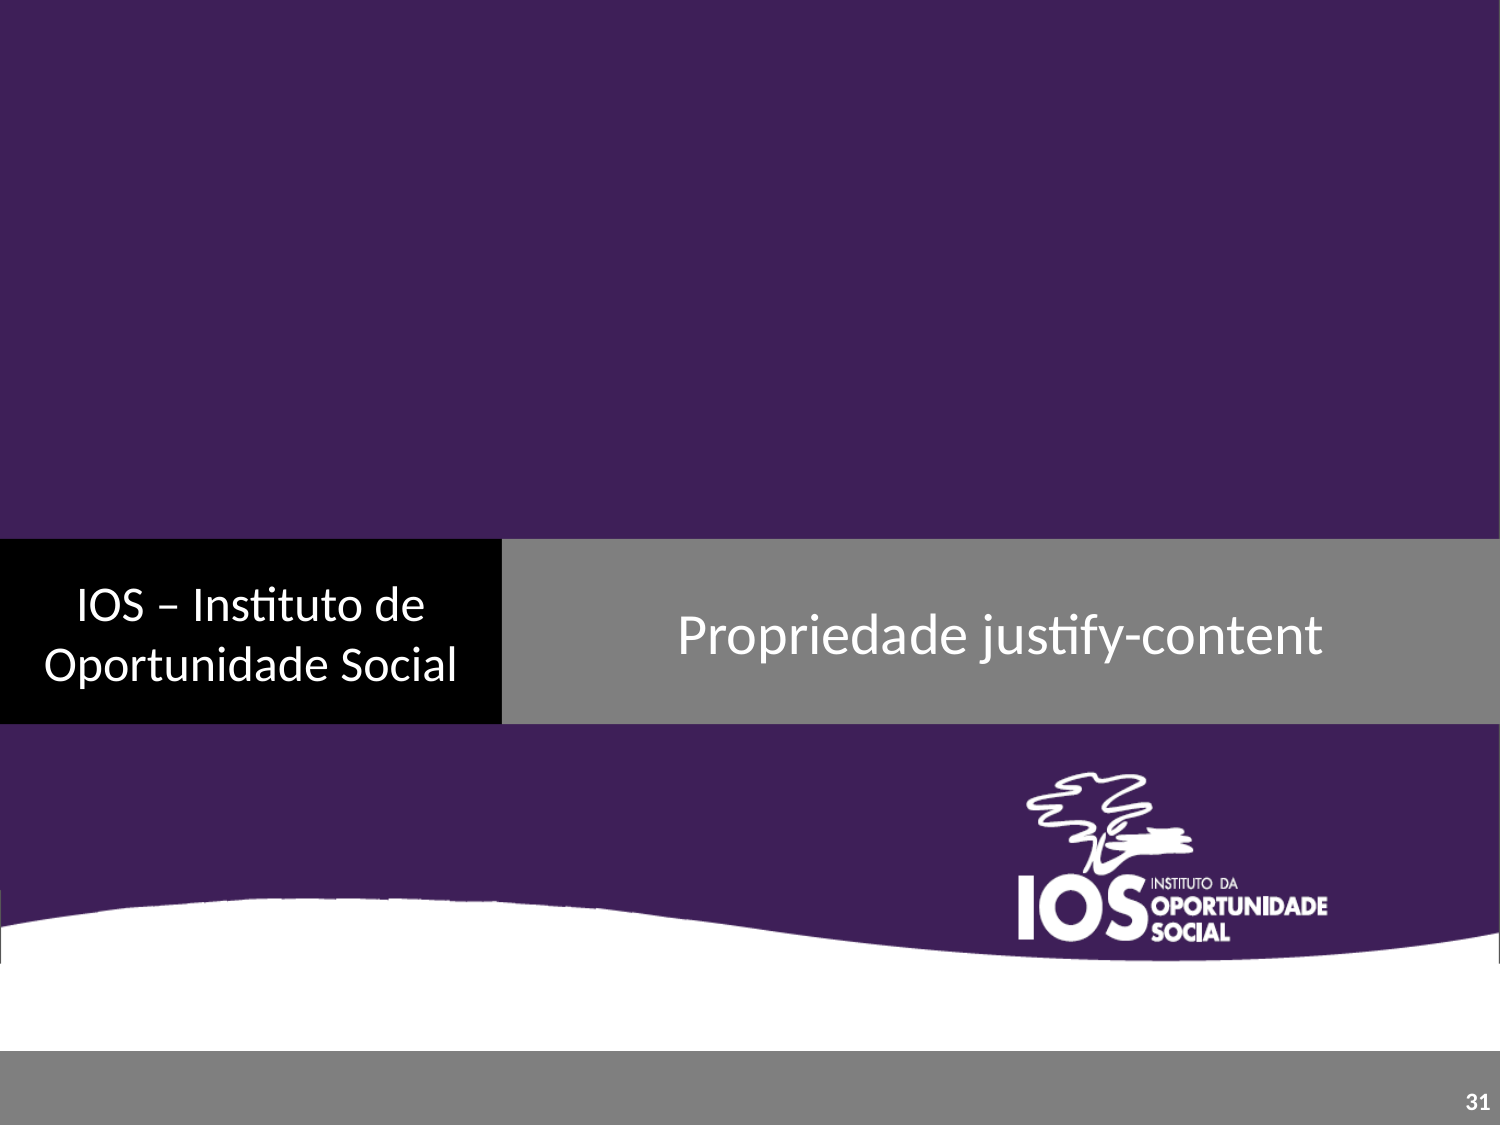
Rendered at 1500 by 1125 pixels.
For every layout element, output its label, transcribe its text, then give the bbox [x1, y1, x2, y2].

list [0, 0, 1500, 965]
text_box [0, 1051, 1500, 1125]
slide_number ‹#› [1156, 1070, 1500, 1125]
